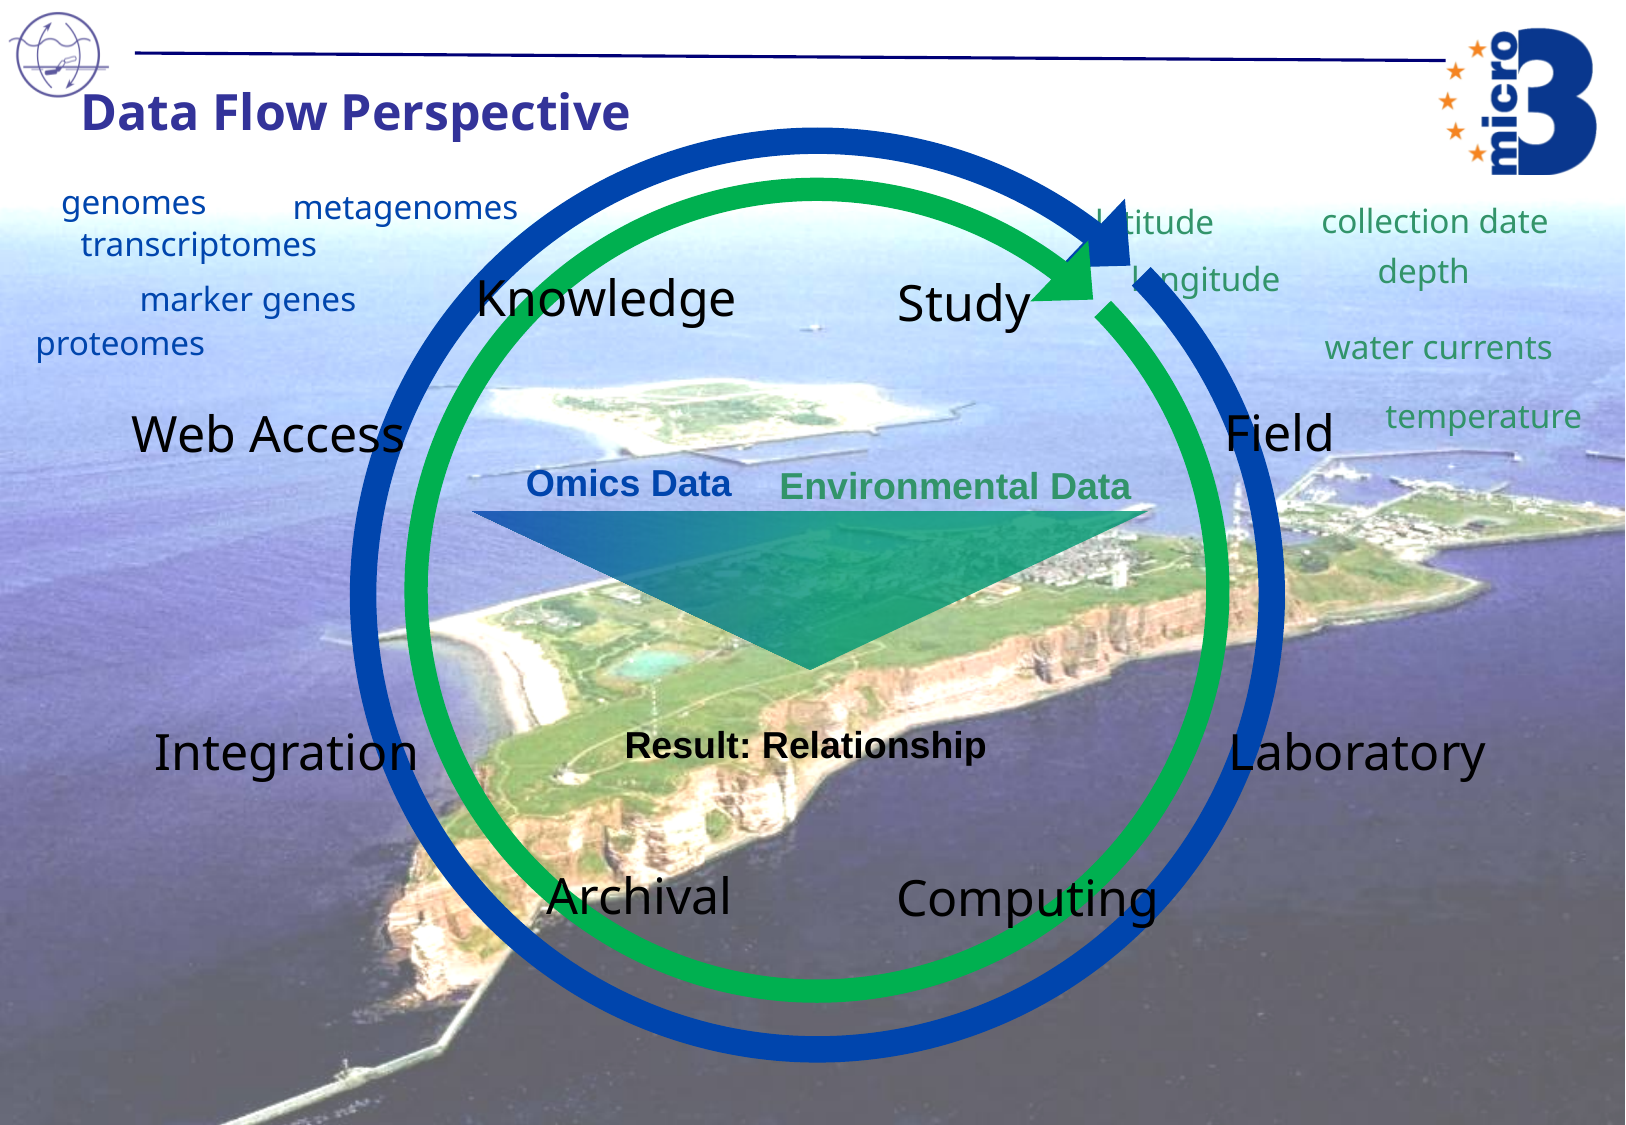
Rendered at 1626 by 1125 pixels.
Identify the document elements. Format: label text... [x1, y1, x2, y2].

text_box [17, 173, 536, 371]
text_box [103, 259, 1508, 935]
picture [0, 25, 1625, 1125]
text_box [614, 127, 1021, 174]
picture [0, 0, 115, 105]
title Data Flow Perspective [79, 62, 1434, 159]
